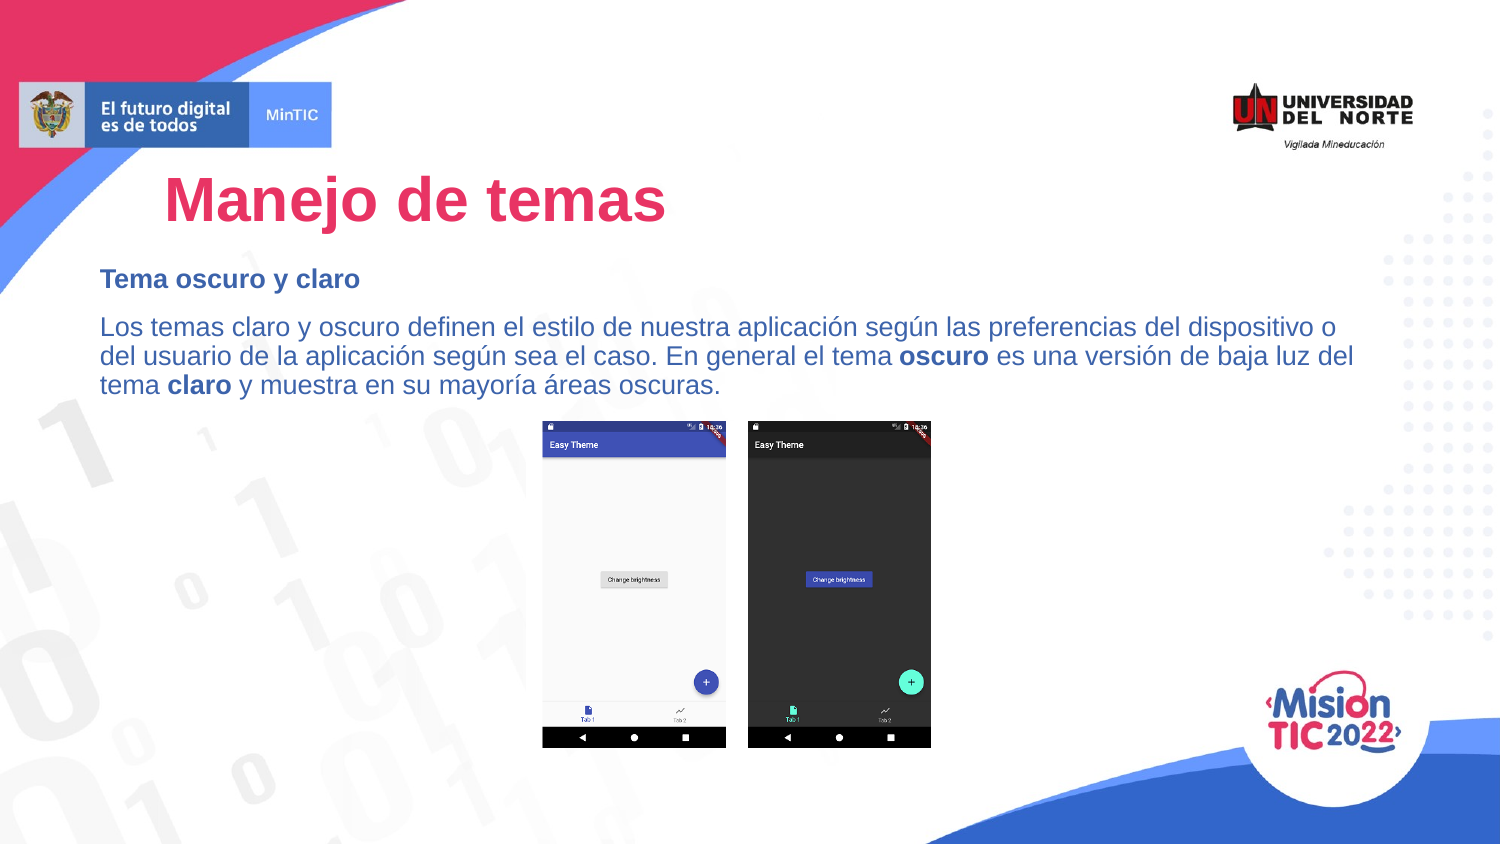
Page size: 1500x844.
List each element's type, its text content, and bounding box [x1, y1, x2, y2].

text_box Manejo de temas [135, 124, 1374, 259]
text_box Tema oscuro y claro Los temas claro y oscuro definen el estilo de nuestra aplicación según las preferencias del dispositivo o del usuario de la aplicación según sea el caso. En general el tema oscuro es una versión de baja luz del tema claro y muestra en su mayoría áreas oscuras. [99, 259, 1374, 691]
picture [0, 0, 1500, 844]
